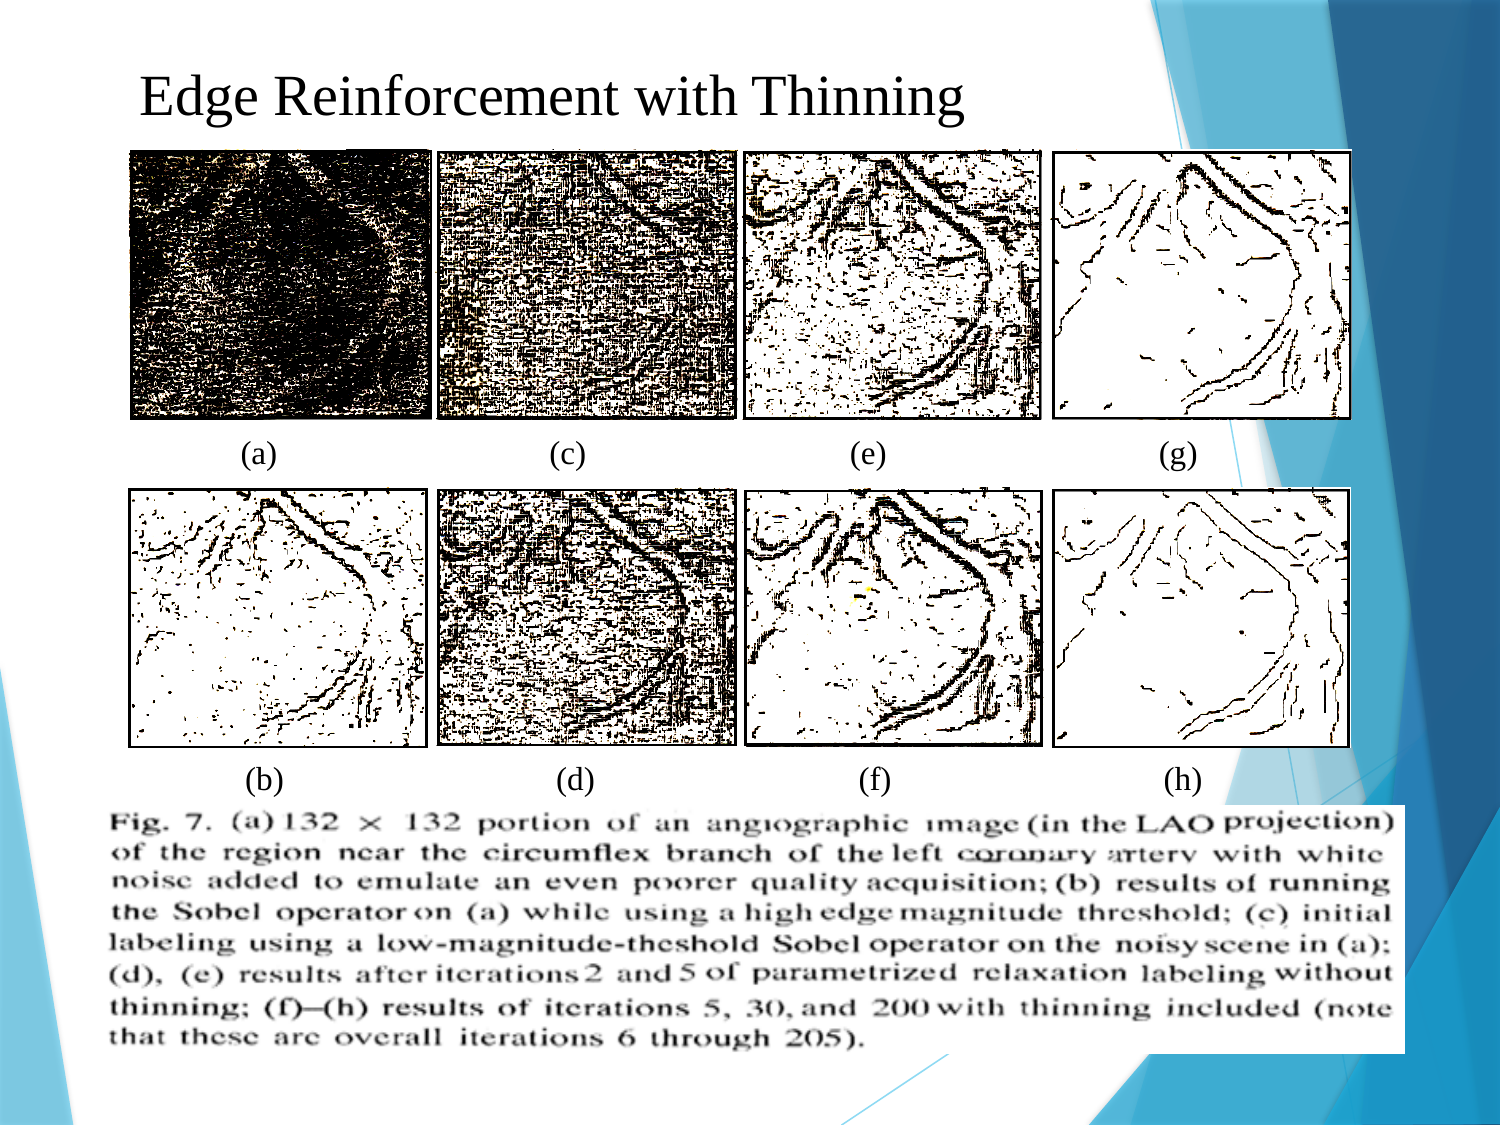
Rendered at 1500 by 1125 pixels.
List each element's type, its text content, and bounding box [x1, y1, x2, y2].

text_box (a) (c) (e) (g) [225, 427, 1326, 479]
picture [742, 149, 1042, 421]
picture [741, 486, 1045, 748]
text_box Edge Reinforcement with Thinning [124, 50, 1077, 135]
picture [128, 149, 433, 421]
text_box (b) (d) (f) (h) [230, 753, 1331, 804]
picture [104, 805, 1405, 1055]
picture [1049, 149, 1352, 421]
picture [434, 486, 739, 747]
picture [435, 149, 738, 421]
picture [127, 486, 429, 748]
picture [1049, 486, 1351, 749]
